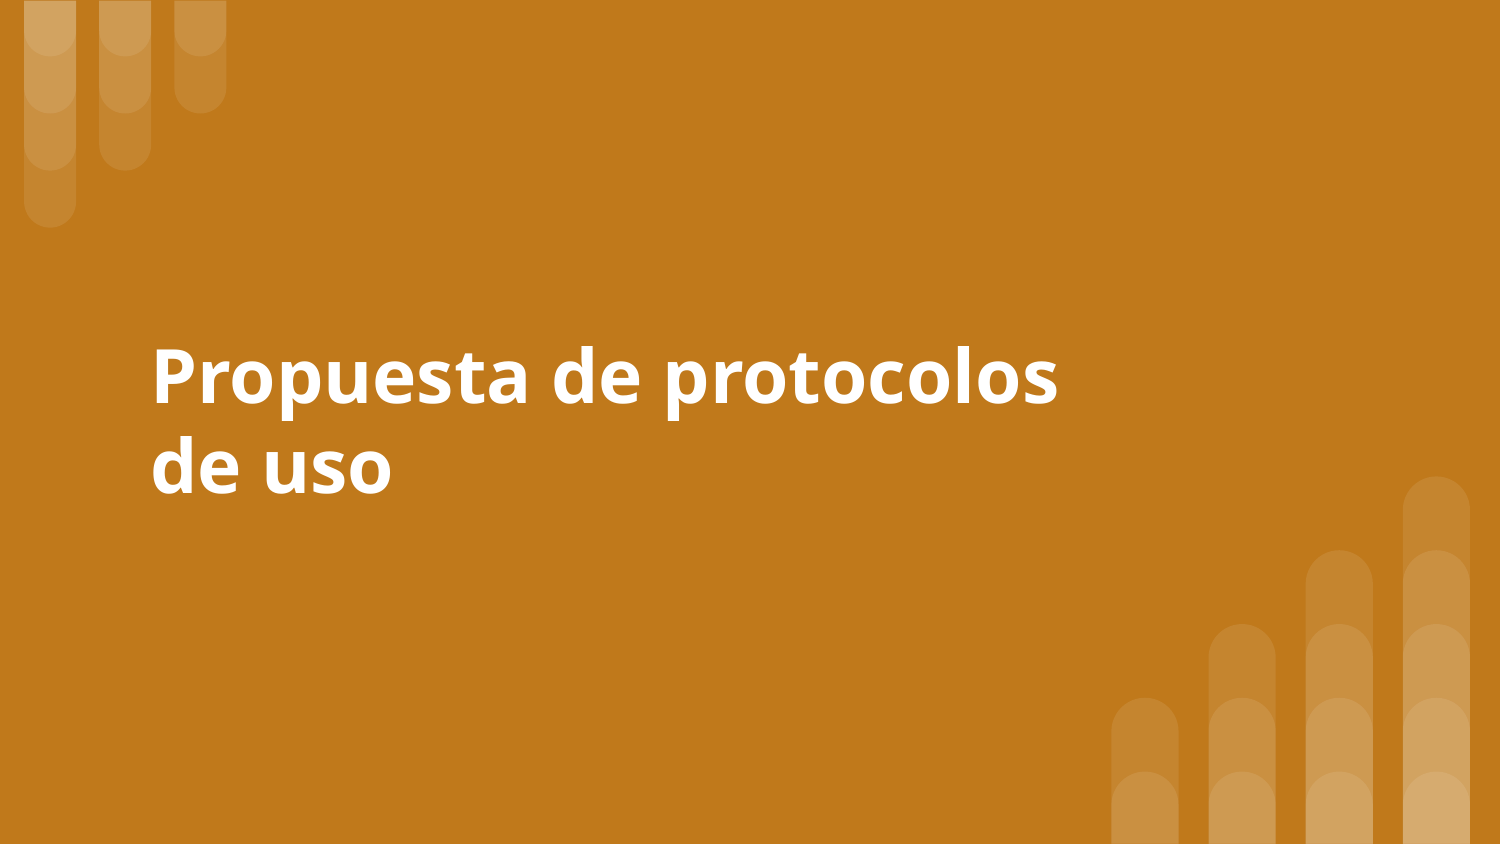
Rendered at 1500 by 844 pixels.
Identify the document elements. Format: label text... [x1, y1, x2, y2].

title Propuesta de protocolos de uso [135, 264, 1097, 572]
